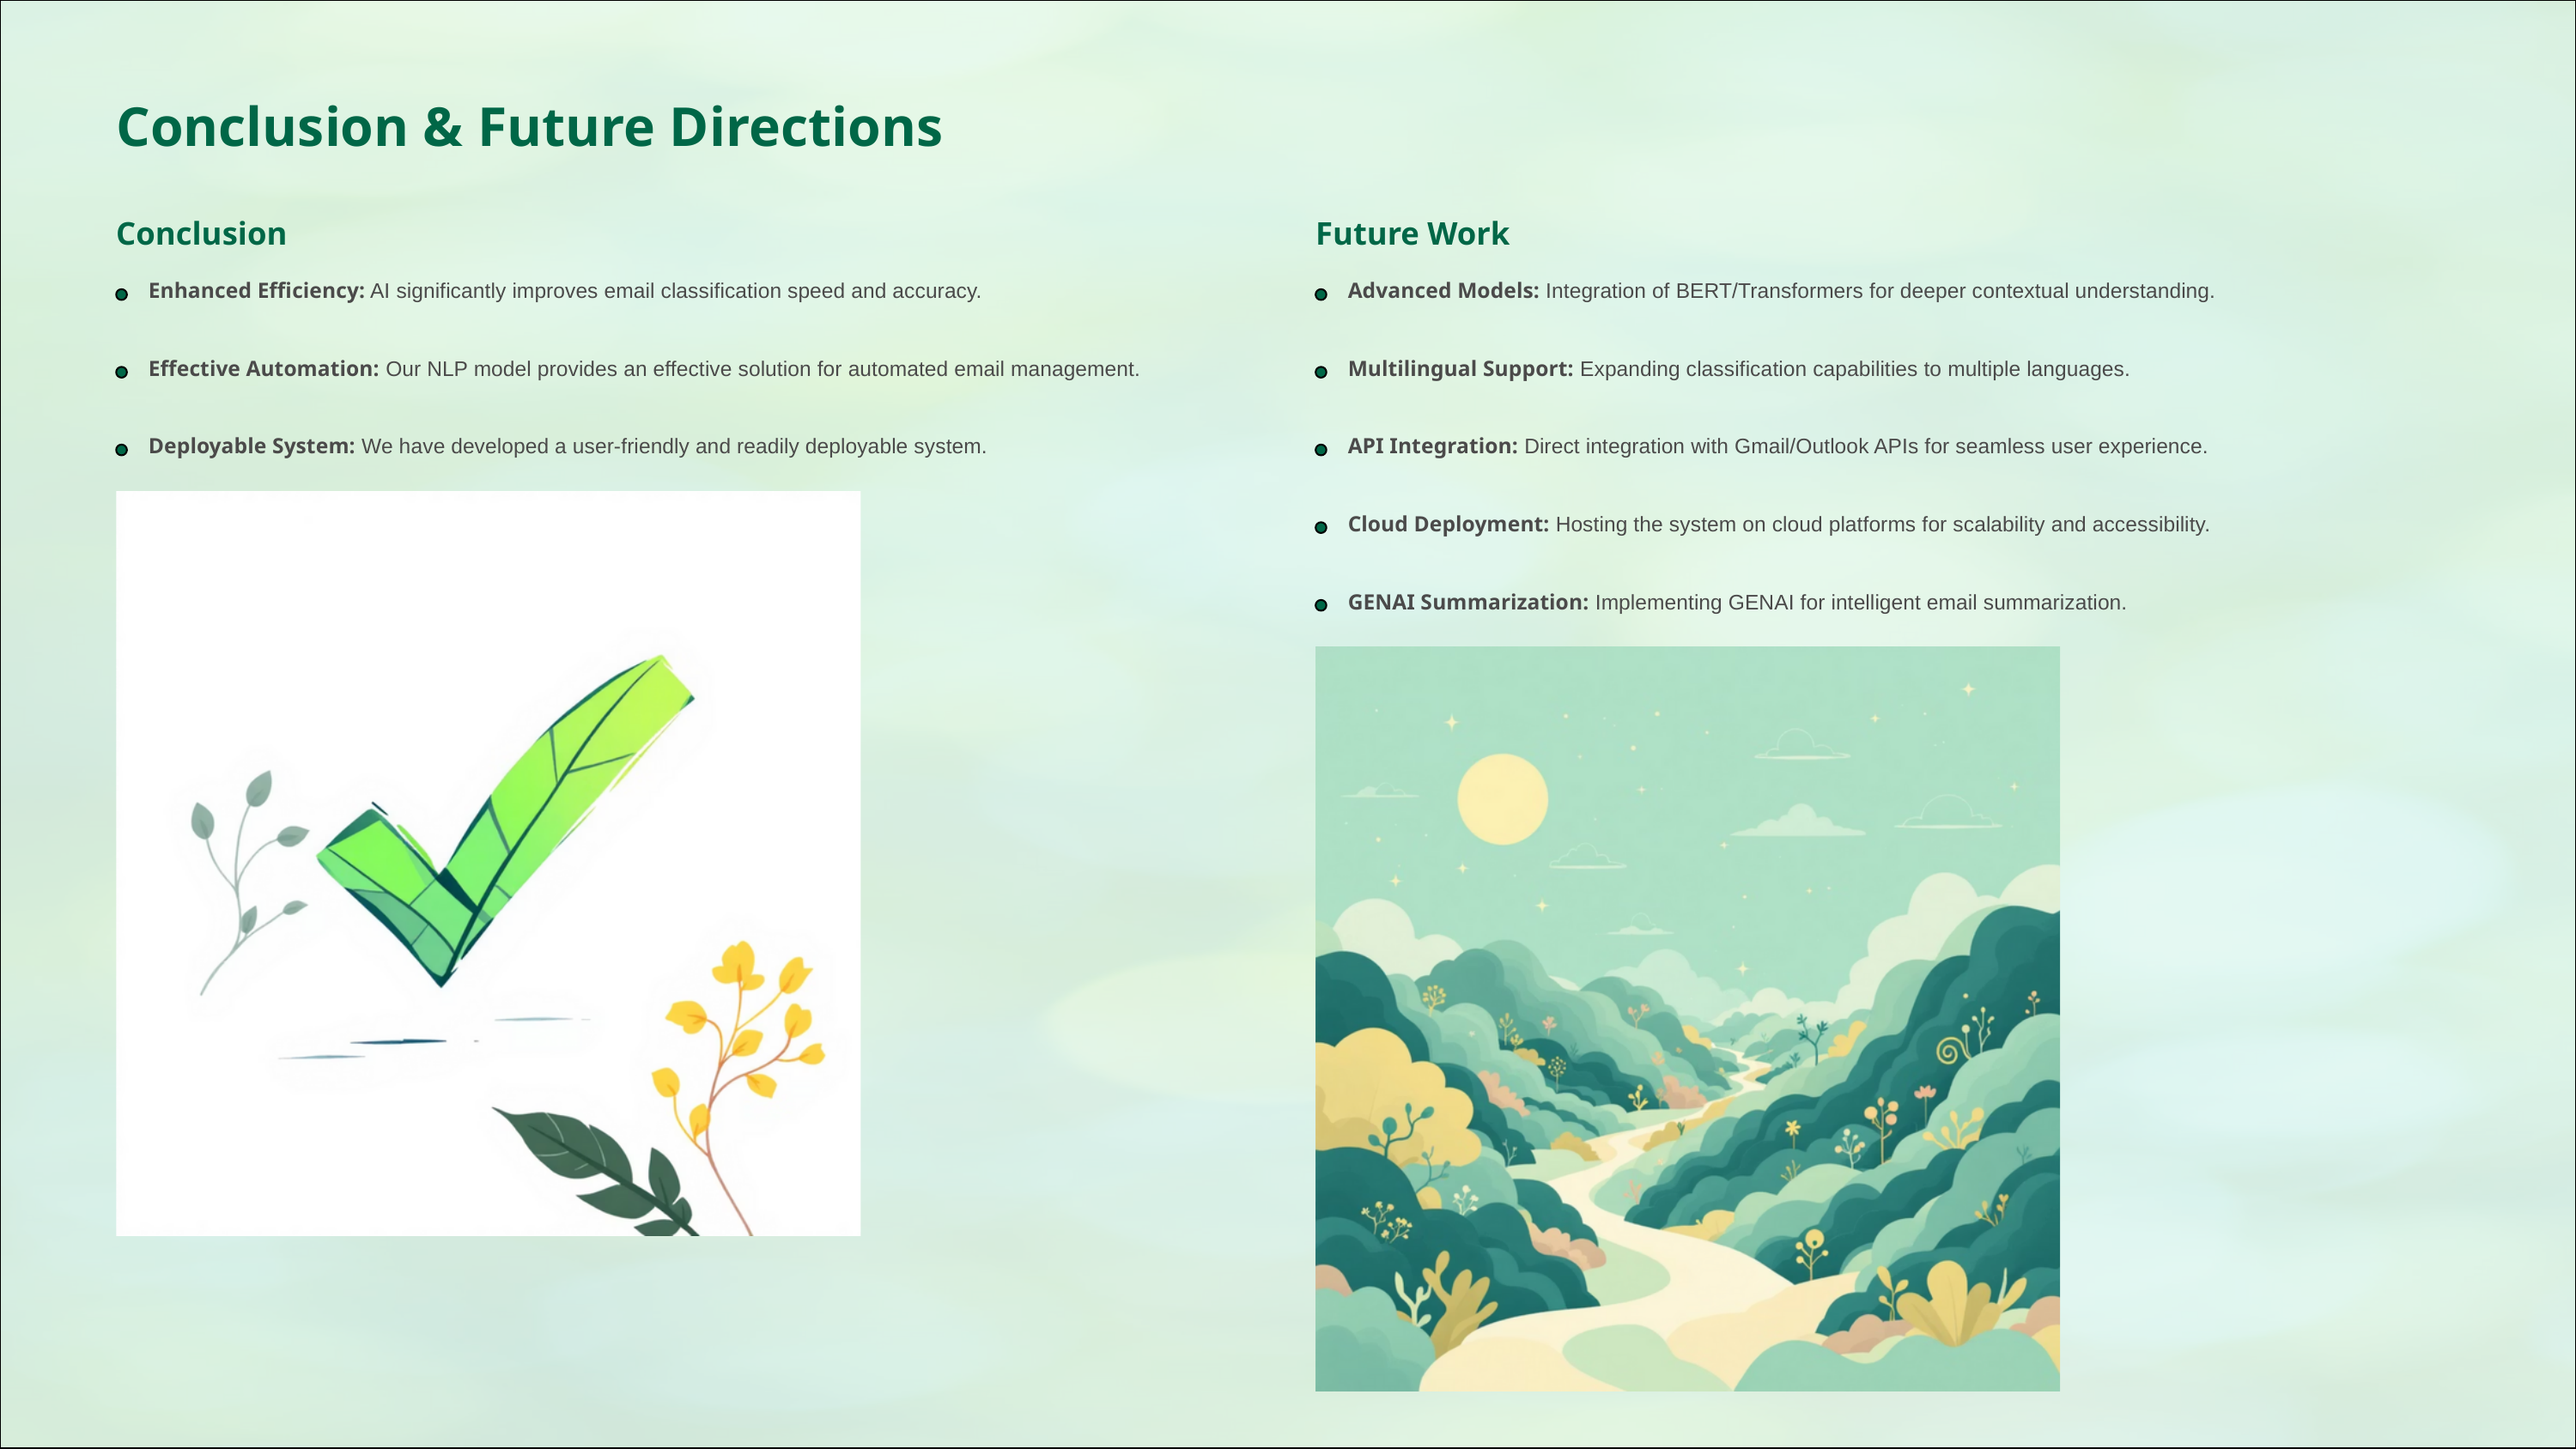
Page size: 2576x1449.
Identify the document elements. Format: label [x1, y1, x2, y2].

text_box [116, 367, 128, 379]
text_box [0, 0, 2576, 1449]
text_box [116, 288, 128, 300]
text_box [1315, 646, 2061, 1391]
text_box [116, 444, 128, 456]
text_box [1315, 522, 1327, 534]
text_box [1315, 599, 1327, 611]
text_box [1315, 367, 1327, 379]
text_box [1315, 288, 1327, 300]
text_box [1315, 444, 1327, 456]
text_box [116, 491, 861, 1236]
